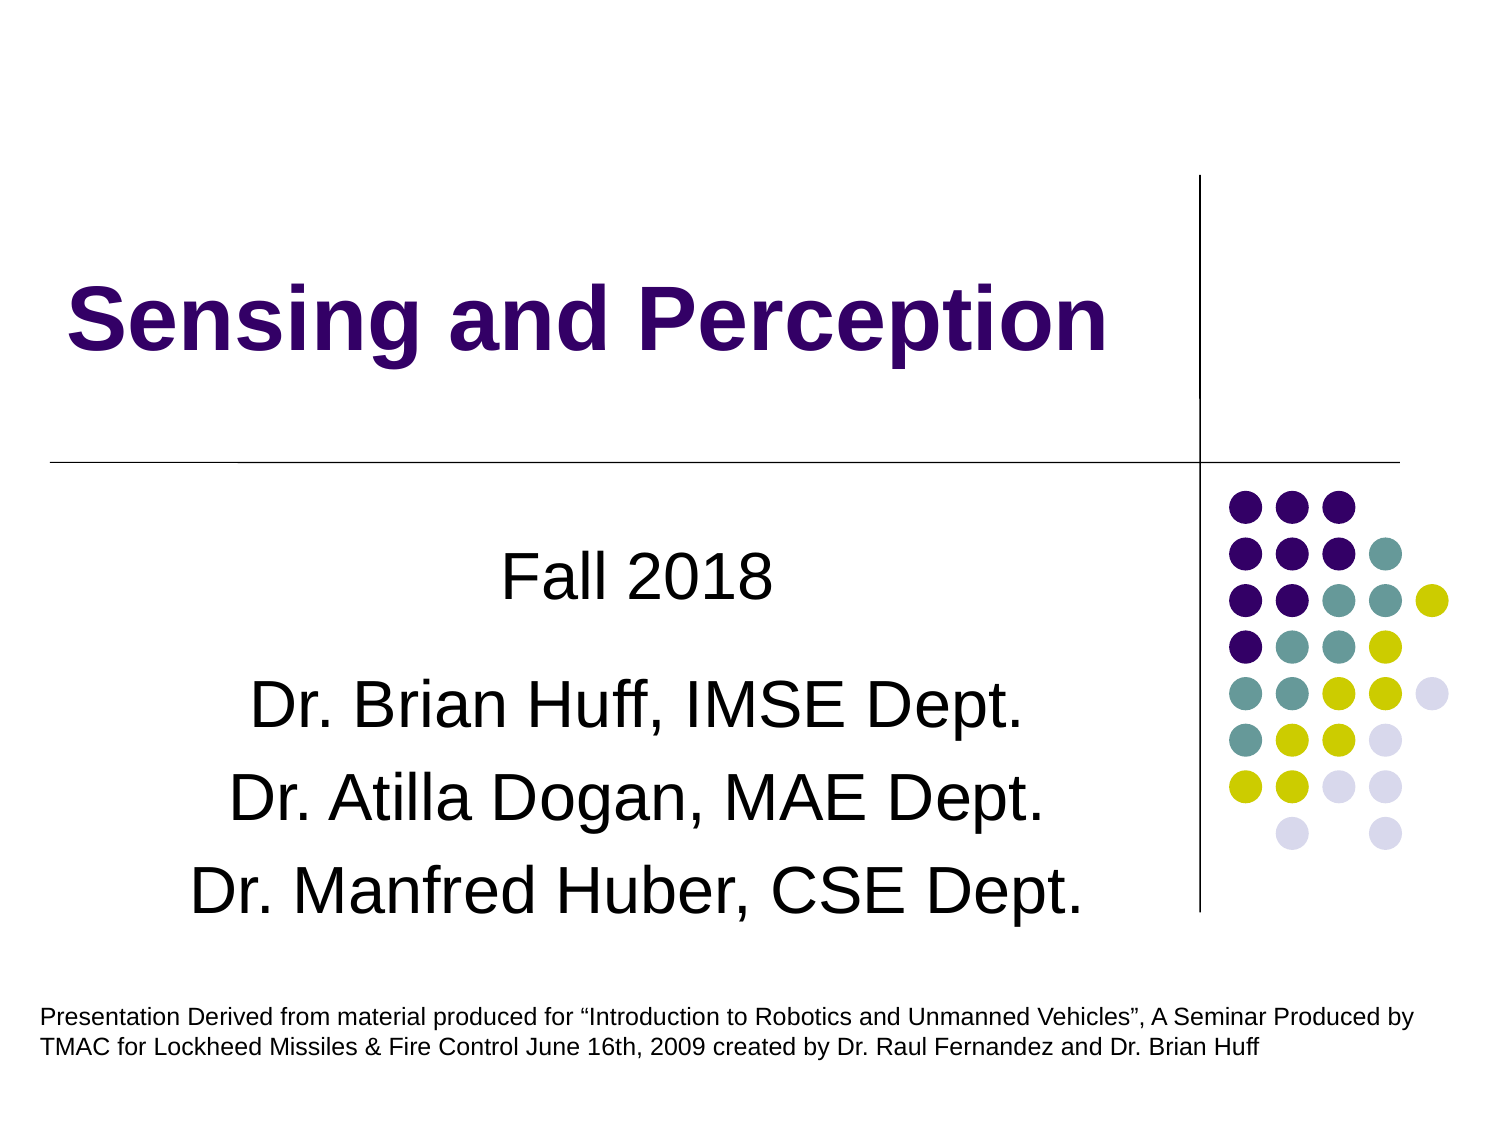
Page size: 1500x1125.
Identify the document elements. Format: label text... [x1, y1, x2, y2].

subtitle Fall 2018 Dr. Brian Huff, IMSE Dept. Dr. Atilla Dogan, MAE Dept. Dr. Manfred Huber, CSE Dept. [125, 525, 1150, 913]
text_box Presentation Derived from material produced for “Introduction to Robotics and Unmanned Vehicles”, A Seminar Produced by TMAC for Lockheed Missiles & Fire Control June 16th, 2009 created by Dr. Raul Fernandez and Dr. Brian Huff [24, 992, 1500, 1068]
title Sensing and Perception [51, 237, 1165, 377]
